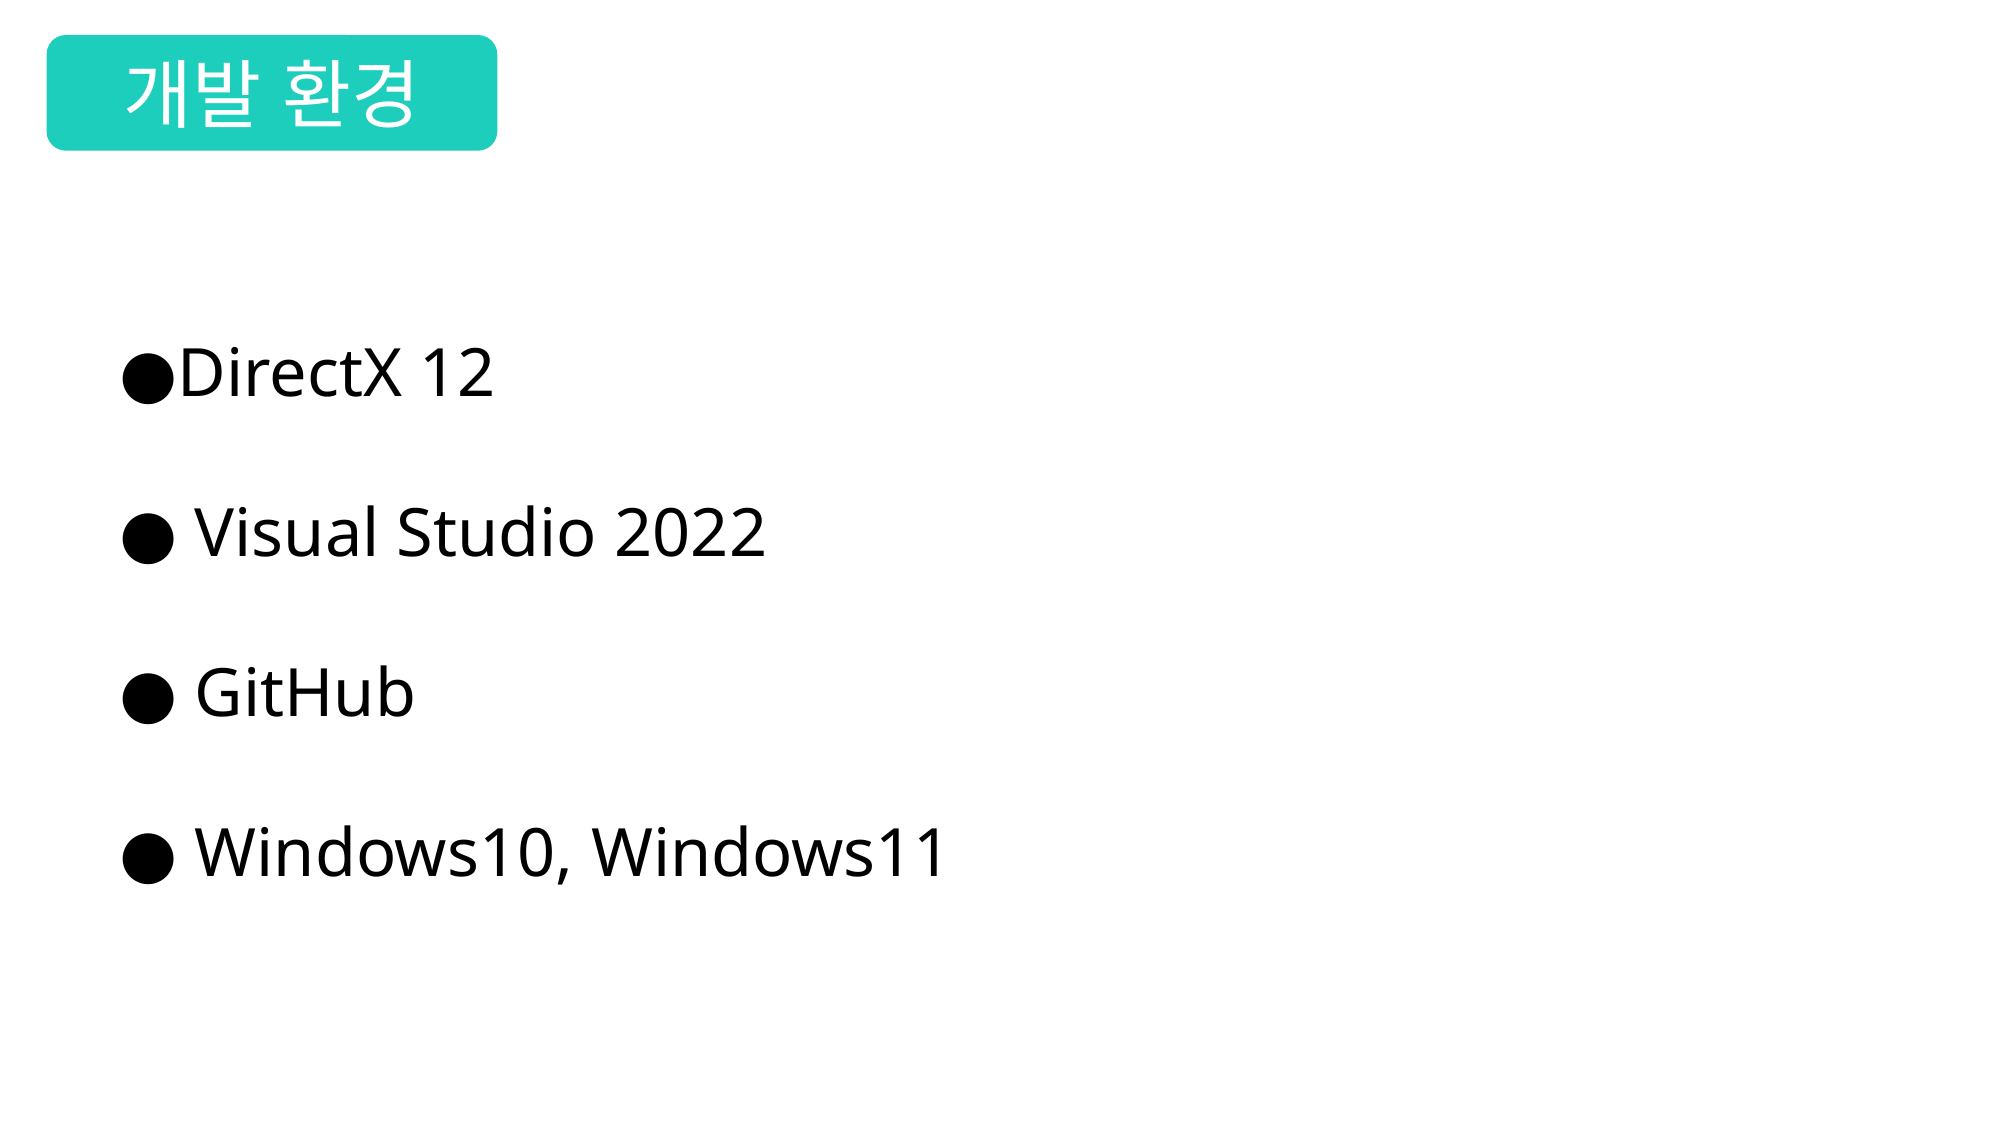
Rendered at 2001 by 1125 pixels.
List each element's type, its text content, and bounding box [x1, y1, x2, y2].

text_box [46, 194, 1940, 1011]
text_box 개발 환경 [45, 33, 499, 152]
